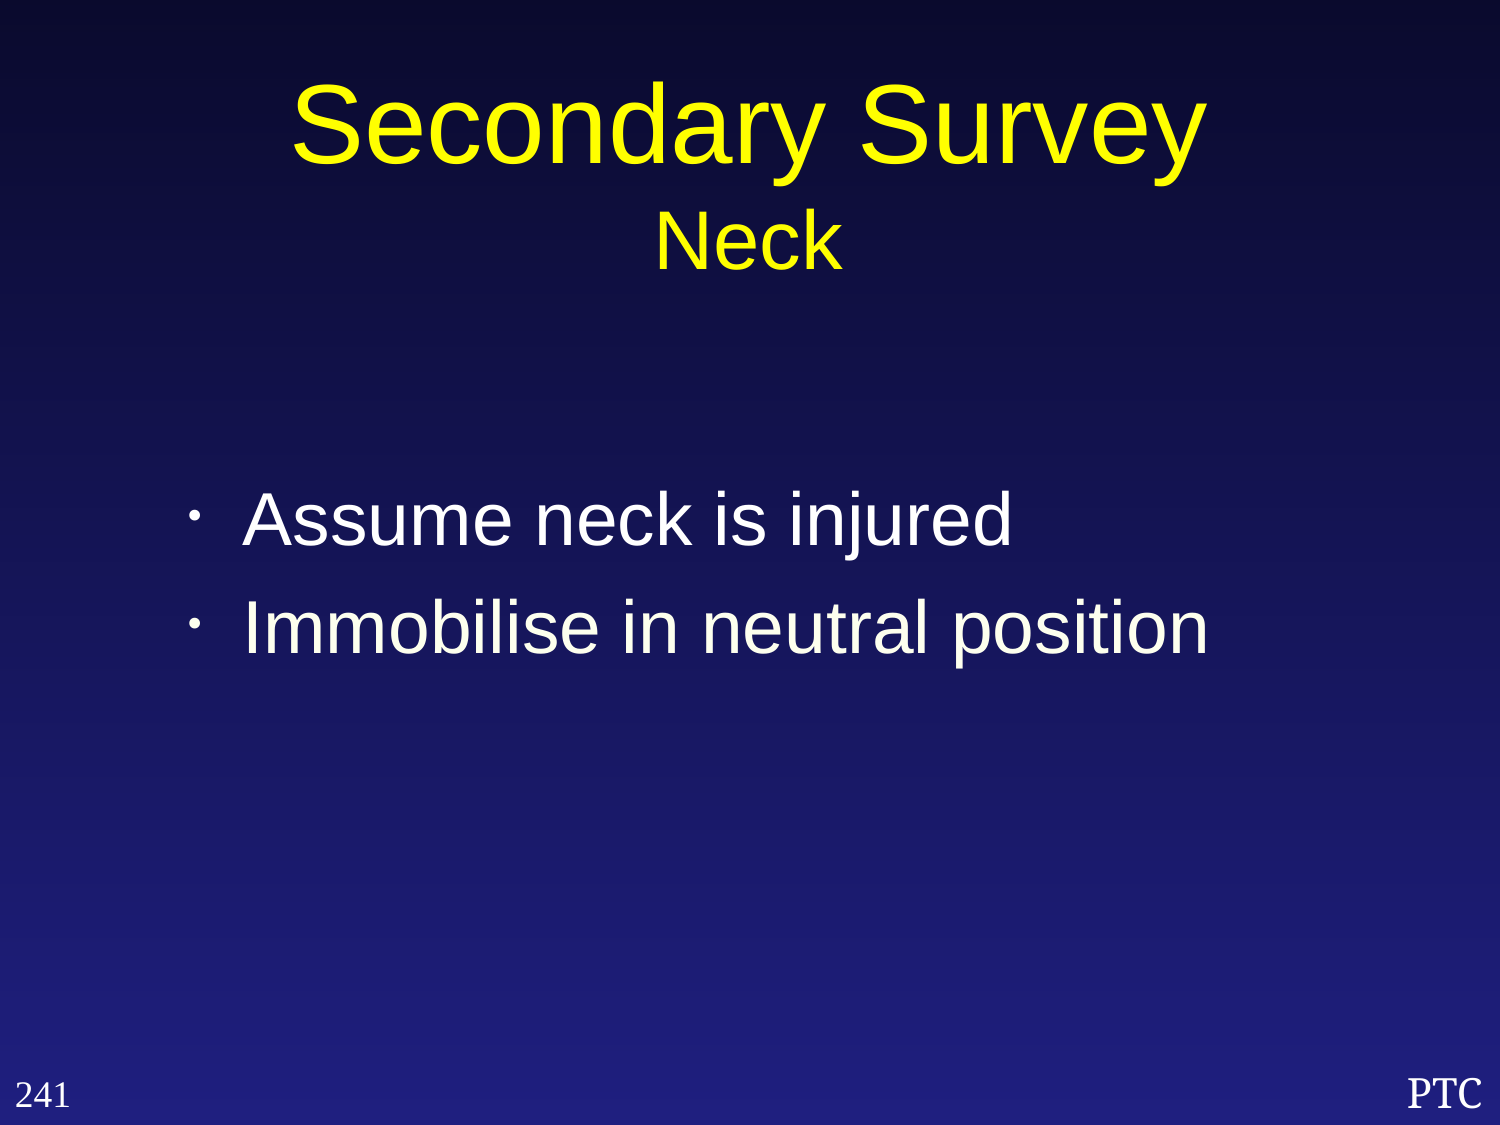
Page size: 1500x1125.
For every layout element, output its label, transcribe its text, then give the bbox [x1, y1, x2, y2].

text_box Secondary Survey Neck [111, 75, 1387, 263]
text_box 241 [0, 1061, 86, 1123]
text_box Assume neck is injured Immobilise in neutral position [171, 462, 1414, 988]
